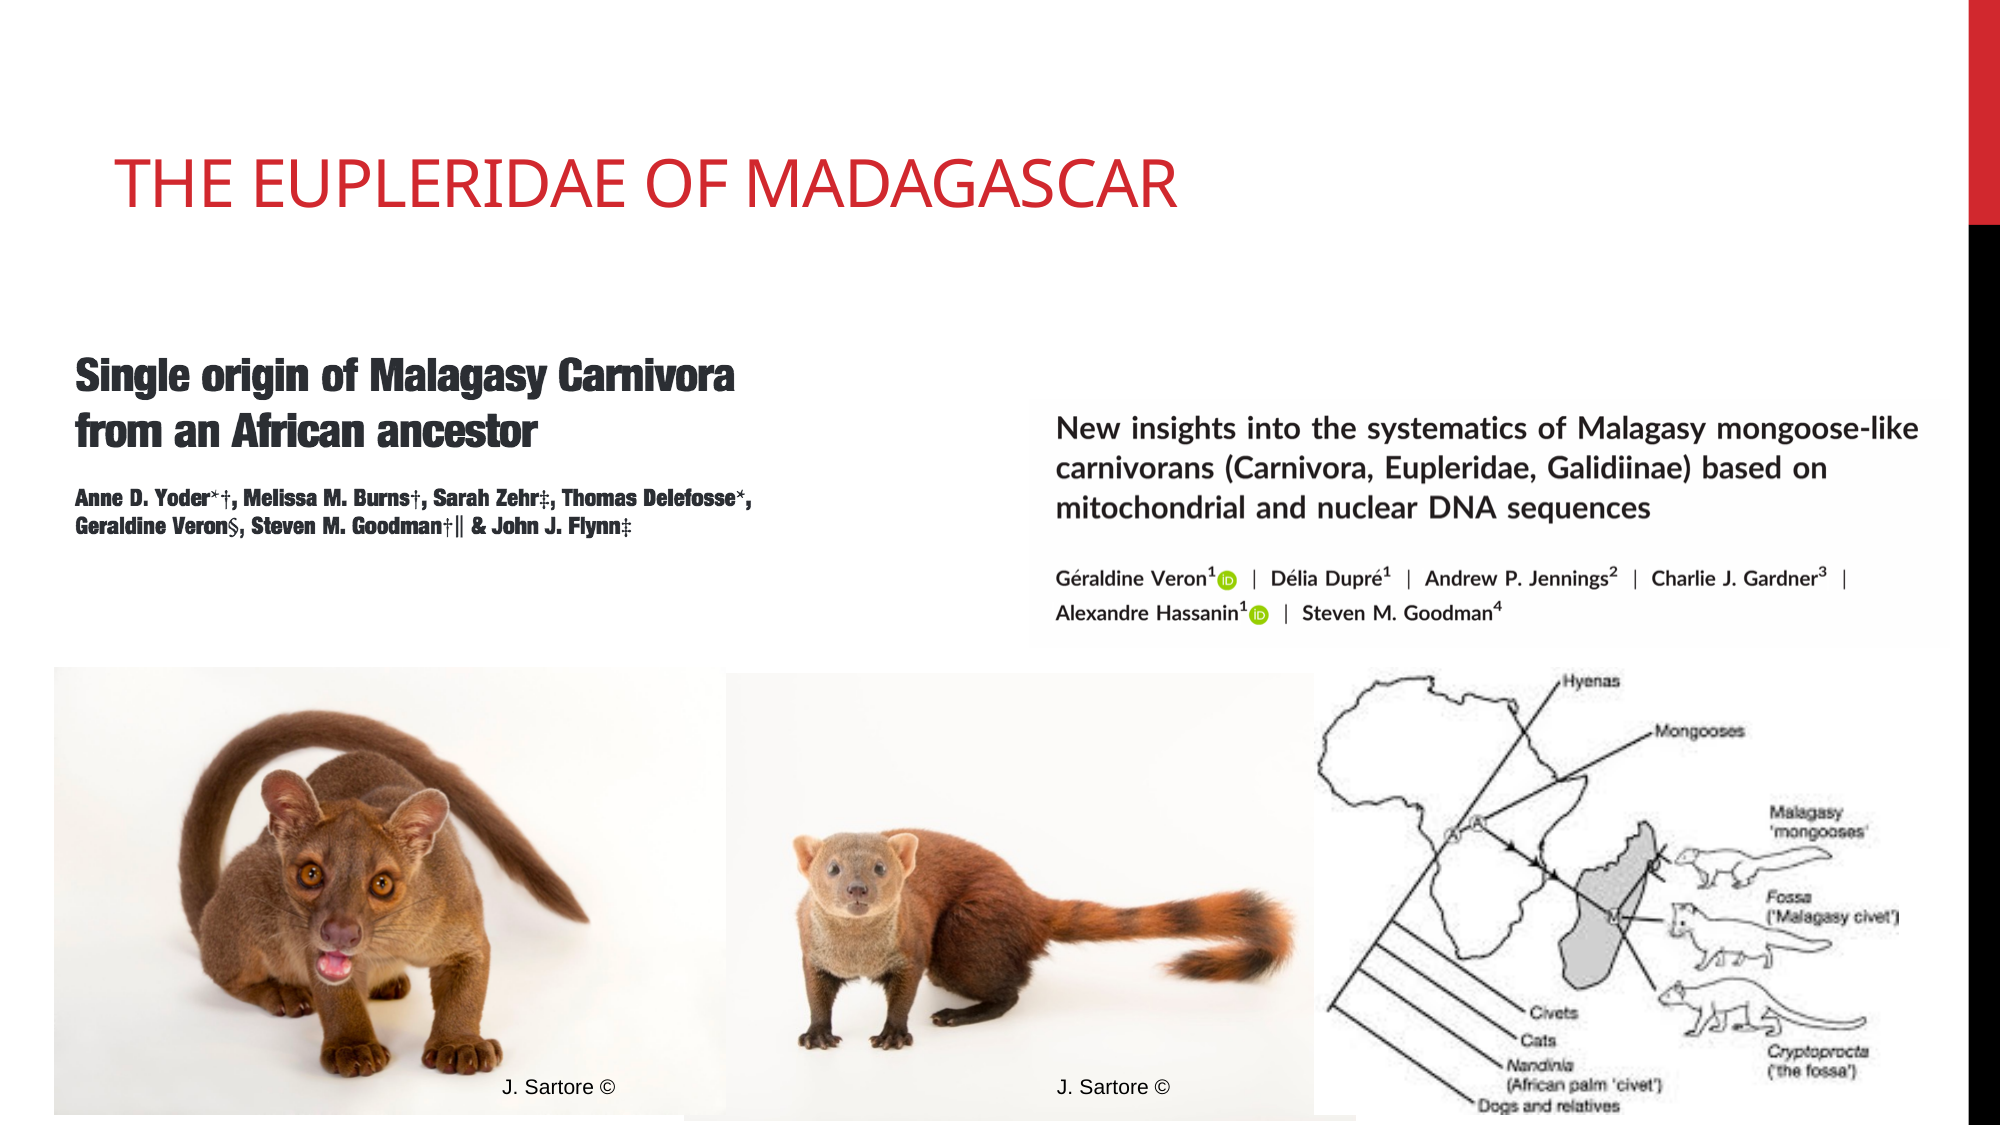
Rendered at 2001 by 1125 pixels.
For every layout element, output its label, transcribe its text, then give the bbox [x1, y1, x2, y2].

title The Eupleridae of Madagascar [99, 112, 1898, 229]
picture [53, 667, 1899, 1122]
picture [1028, 398, 1951, 649]
picture [65, 345, 773, 559]
